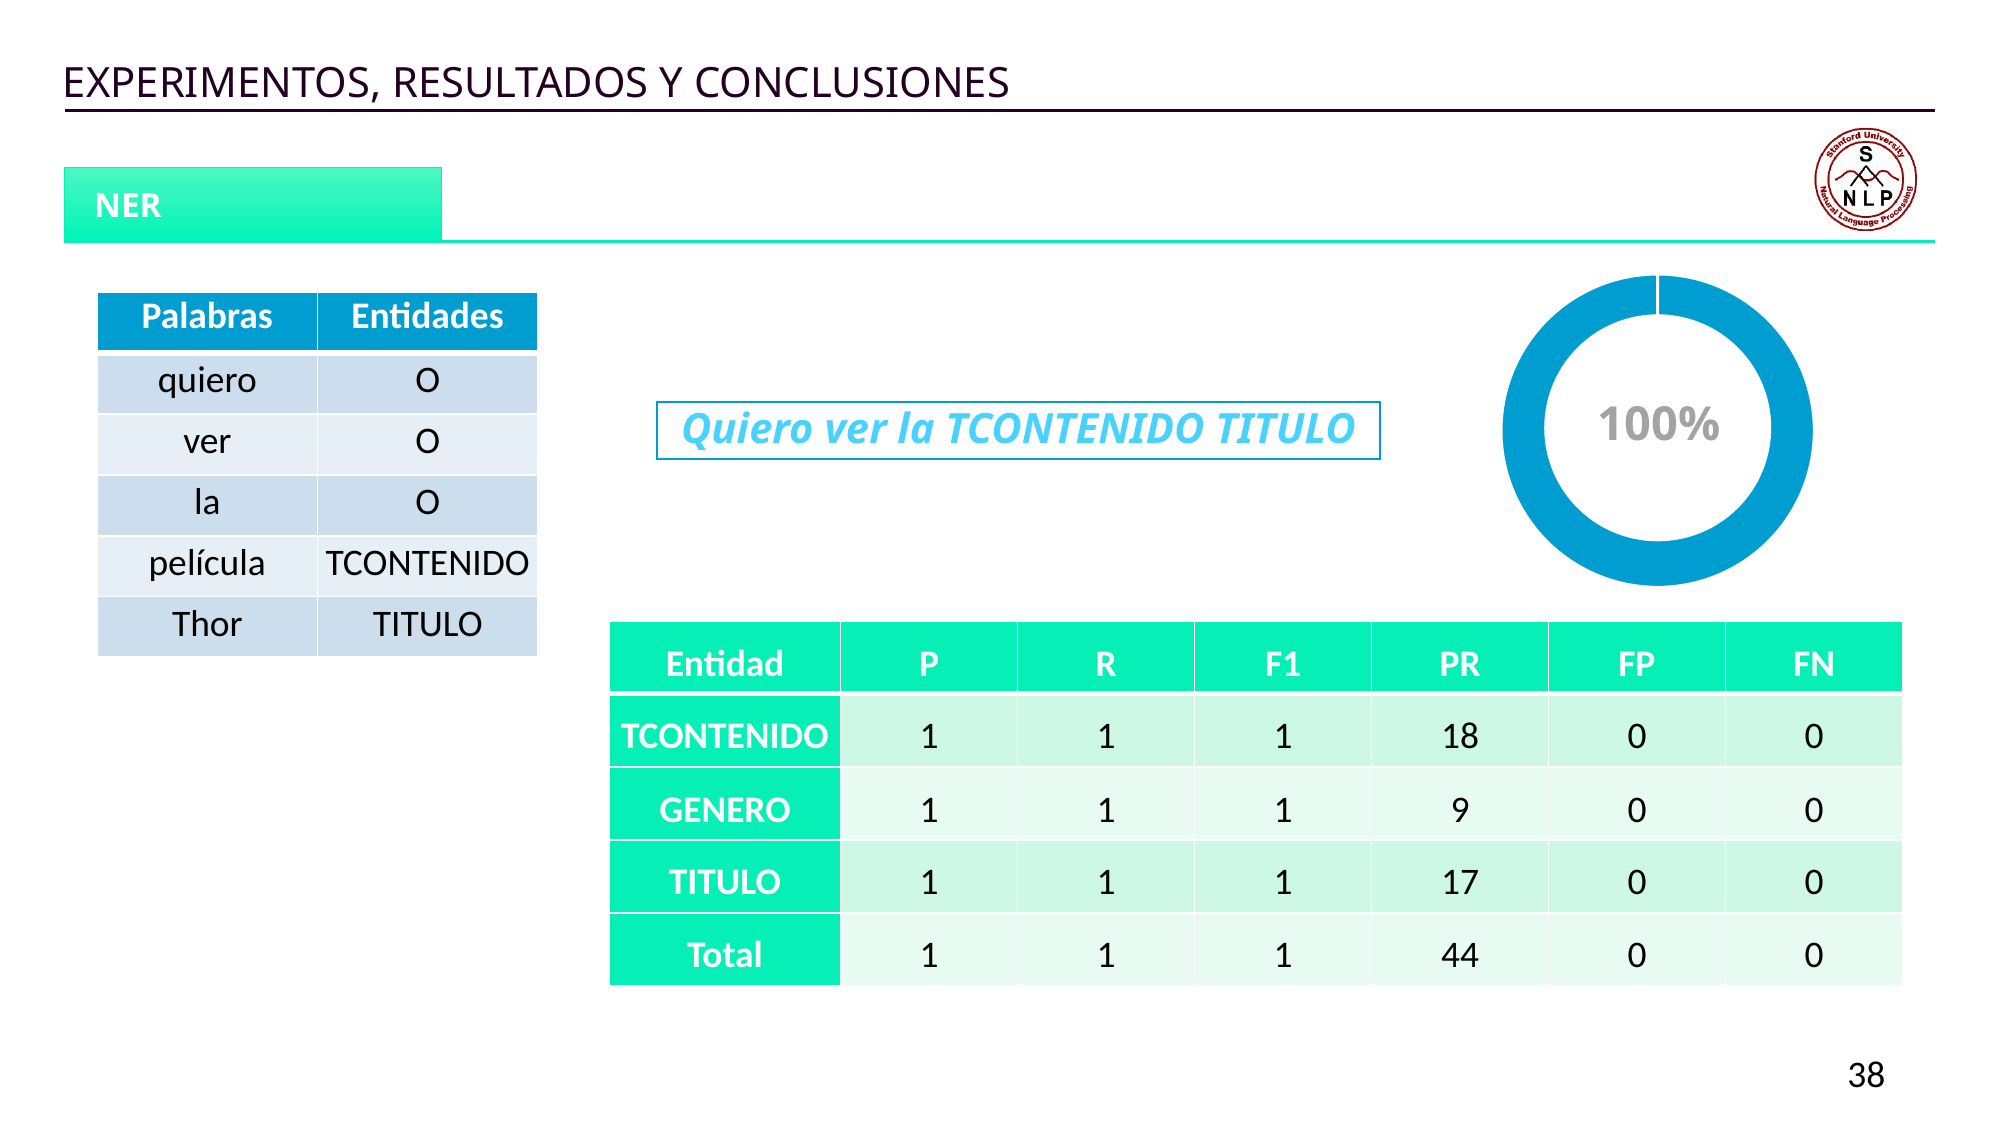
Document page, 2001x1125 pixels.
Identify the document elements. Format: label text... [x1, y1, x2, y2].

table_cell 0 [1726, 914, 1902, 985]
table_header Palabras [98, 293, 317, 350]
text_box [64, 167, 1936, 242]
table_cell 1 [841, 696, 1017, 766]
table_cell 1 [841, 914, 1017, 985]
picture [1813, 127, 1918, 232]
table_cell Total [610, 914, 840, 985]
table_cell 0 [1549, 841, 1725, 912]
table_cell quiero [98, 356, 317, 413]
table_cell 1 [1018, 696, 1194, 766]
table_cell TITULO [610, 841, 840, 912]
table_cell O [318, 415, 537, 474]
table_cell 1 [1195, 914, 1371, 985]
table_cell TITULO [318, 597, 537, 656]
table_cell TCONTENIDO [318, 537, 537, 596]
table_cell ver [98, 415, 317, 474]
table_cell 1 [841, 841, 1017, 912]
table_cell 0 [1726, 841, 1902, 912]
table_cell 9 [1372, 768, 1548, 839]
table_header R [1018, 622, 1194, 691]
table_cell 1 [1195, 841, 1371, 912]
table_header P [841, 622, 1017, 691]
table_cell Thor [98, 597, 317, 656]
table_cell 0 [1549, 914, 1725, 985]
table_header FP [1549, 622, 1725, 691]
text_box Quiero ver la TCONTENIDO TITULO [656, 401, 1381, 460]
table_cell 0 [1726, 768, 1902, 839]
table_cell O [318, 356, 537, 413]
table_cell 1 [1195, 768, 1371, 839]
table_cell 1 [1018, 768, 1194, 839]
table_cell la [98, 476, 317, 535]
table_cell 0 [1549, 696, 1725, 766]
table_cell 0 [1549, 768, 1725, 839]
table_cell 17 [1372, 841, 1548, 912]
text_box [1498, 272, 1817, 590]
table_cell GENERO [610, 768, 840, 839]
table_cell 1 [1018, 914, 1194, 985]
table_cell 18 [1372, 696, 1548, 766]
table_cell 44 [1372, 914, 1548, 985]
table_header PR [1372, 622, 1548, 691]
list EXPERIMENTOS, RESULTADOS Y CONCLUSIONES [47, 54, 1953, 117]
table_cell 1 [1018, 841, 1194, 912]
table_header F1 [1195, 622, 1371, 691]
table_cell 0 [1726, 696, 1902, 766]
table_cell película [98, 537, 317, 596]
table_header Entidad [610, 622, 840, 691]
slide_number 38 [1433, 1042, 1900, 1103]
table_header FN [1726, 622, 1902, 691]
table_cell 1 [841, 768, 1017, 839]
table_cell O [318, 476, 537, 535]
table_cell 1 [1195, 696, 1371, 766]
table_cell TCONTENIDO [610, 696, 840, 766]
table_header Entidades [318, 293, 537, 350]
